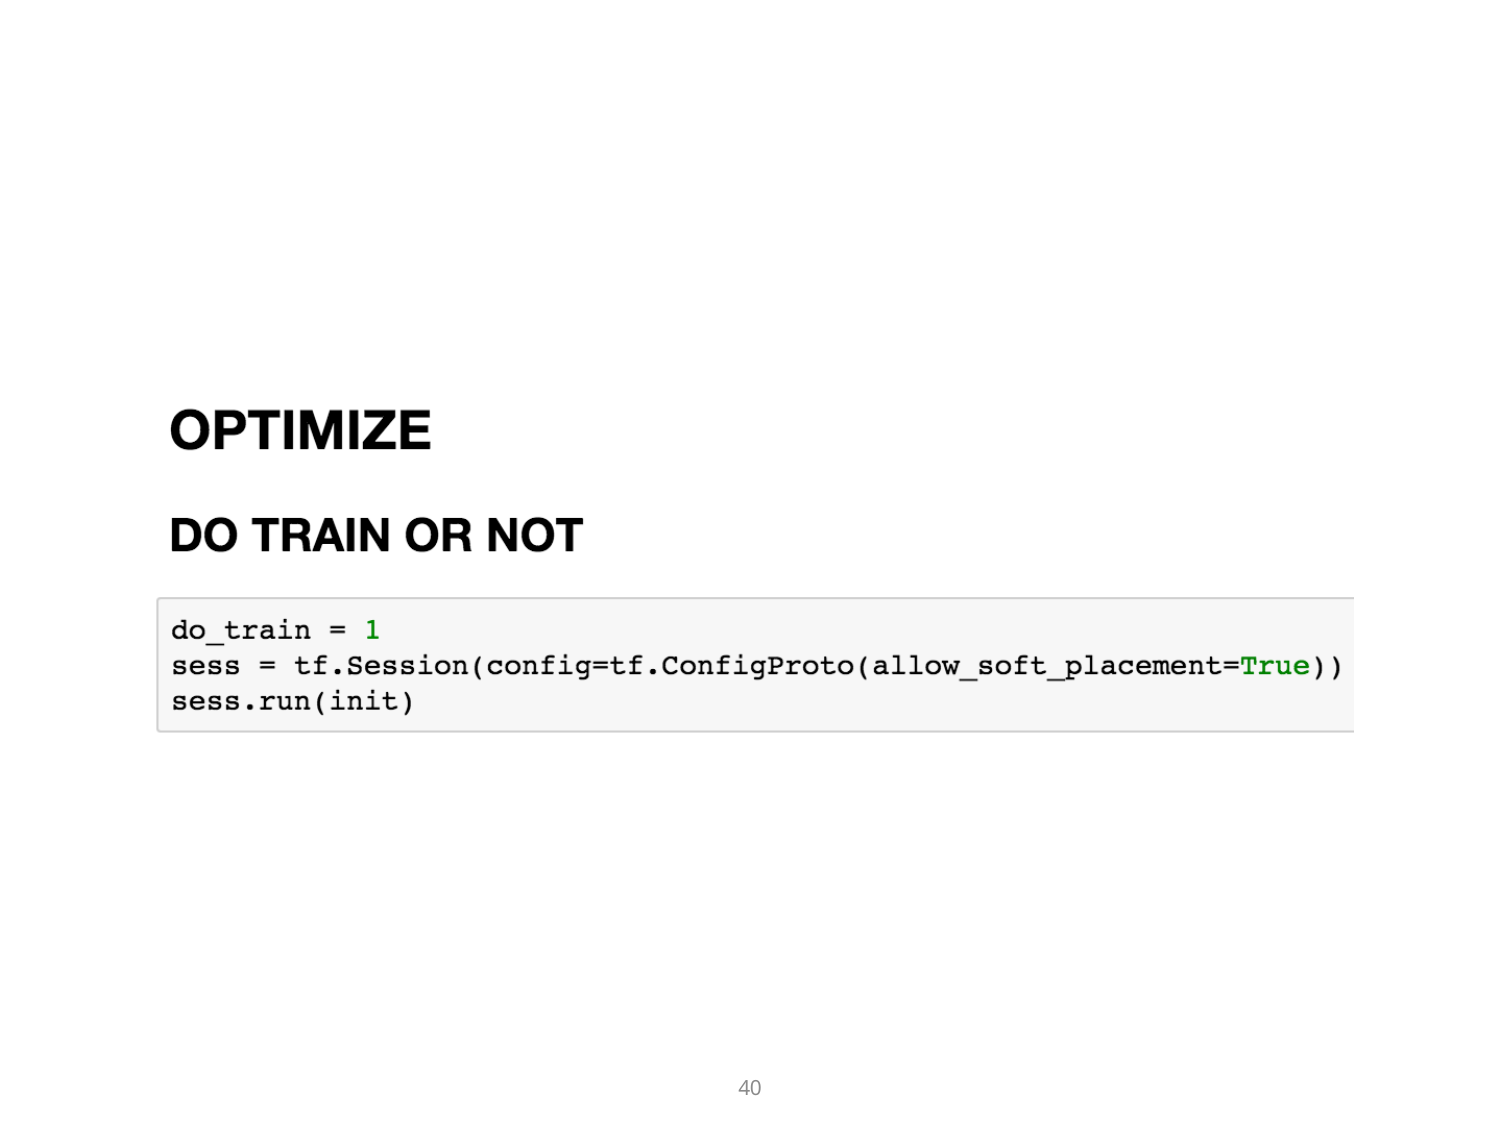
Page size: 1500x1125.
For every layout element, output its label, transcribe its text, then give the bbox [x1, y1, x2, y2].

slide_number 40 [575, 1058, 925, 1119]
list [146, 369, 1354, 744]
